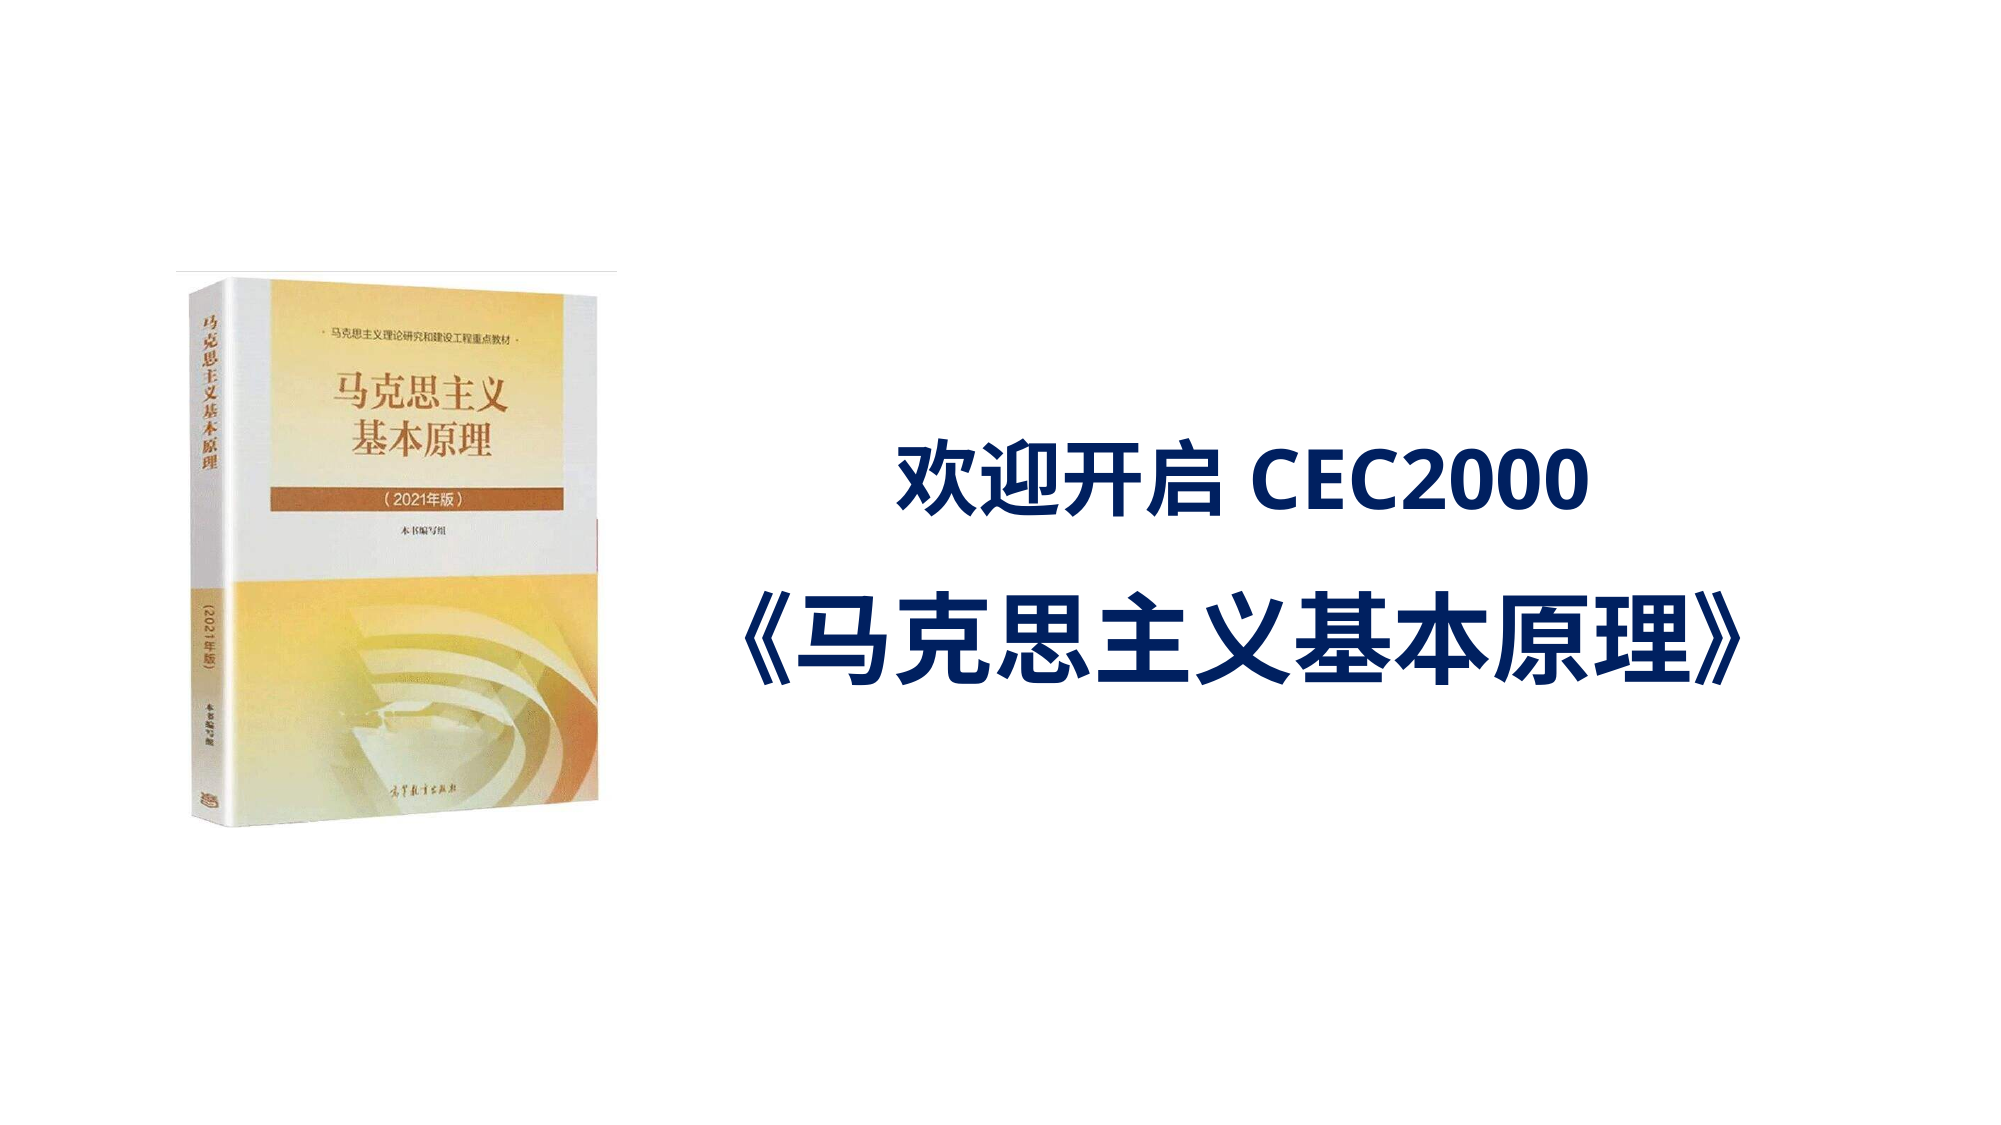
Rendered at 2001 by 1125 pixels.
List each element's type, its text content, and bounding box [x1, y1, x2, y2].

text_box 欢迎开启CEC2000 《马克思主义基本原理》 [648, 418, 1838, 704]
picture [176, 270, 617, 828]
